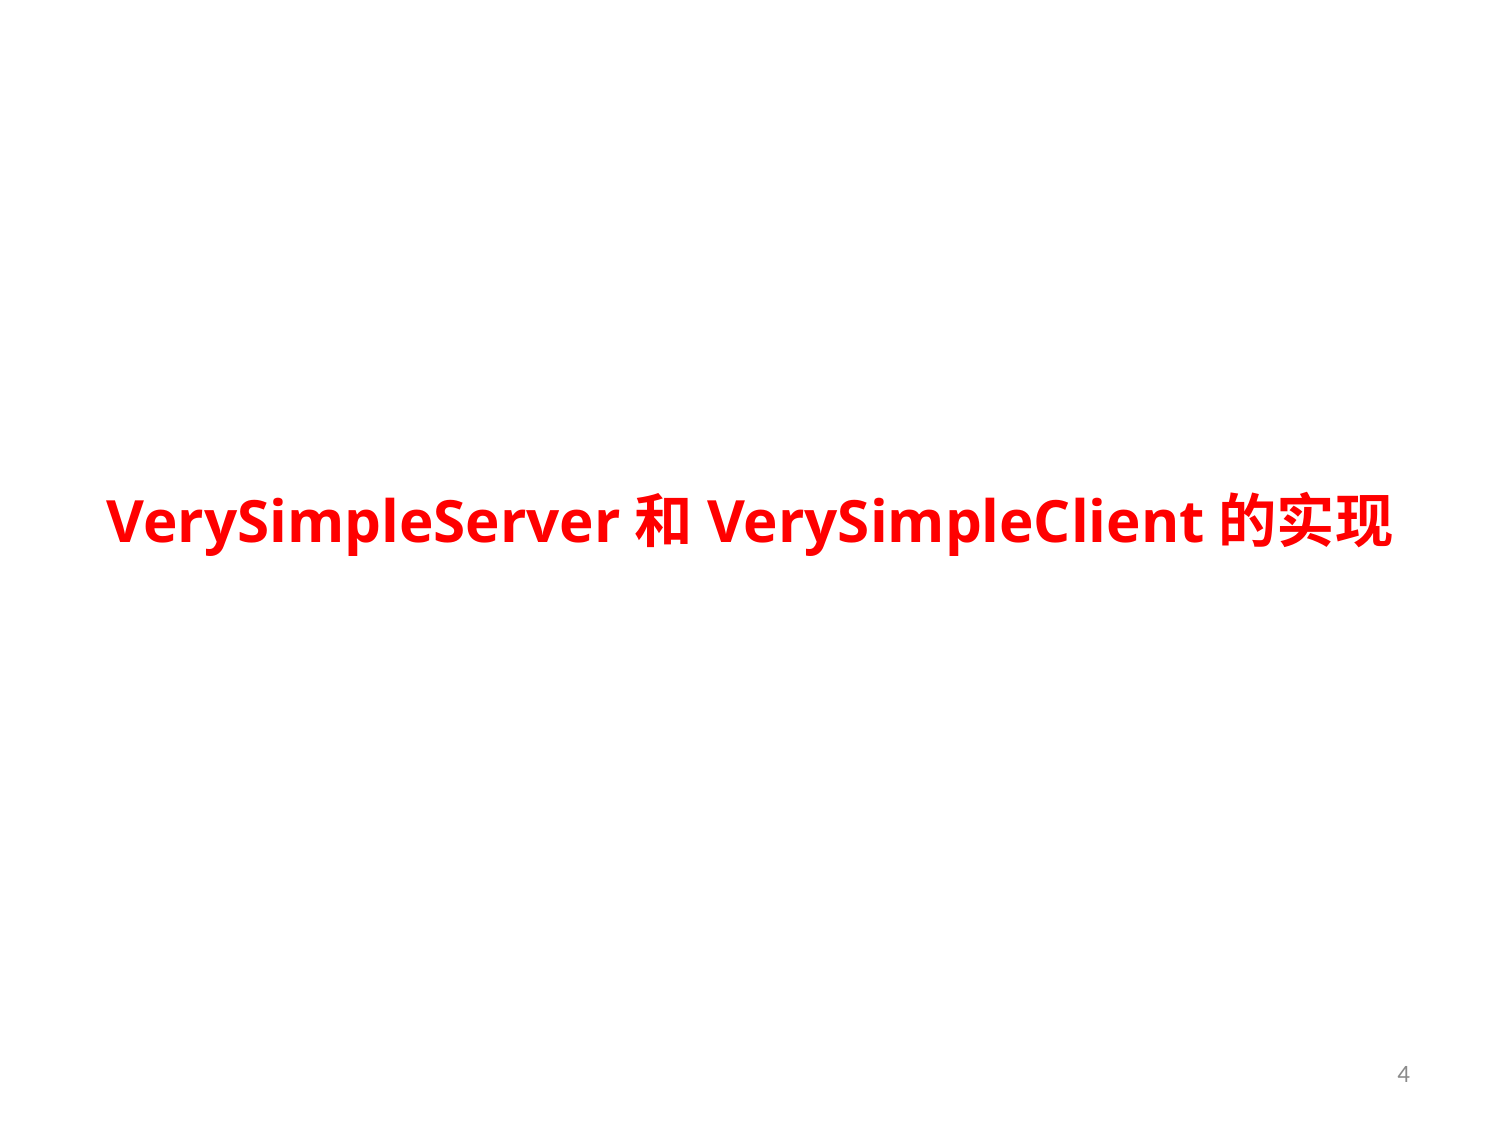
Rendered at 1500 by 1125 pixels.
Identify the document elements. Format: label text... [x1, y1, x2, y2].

slide_number 4 [1074, 1042, 1425, 1103]
text_box VerySimpleServer和VerySimpleClient的实现 [91, 476, 1408, 562]
